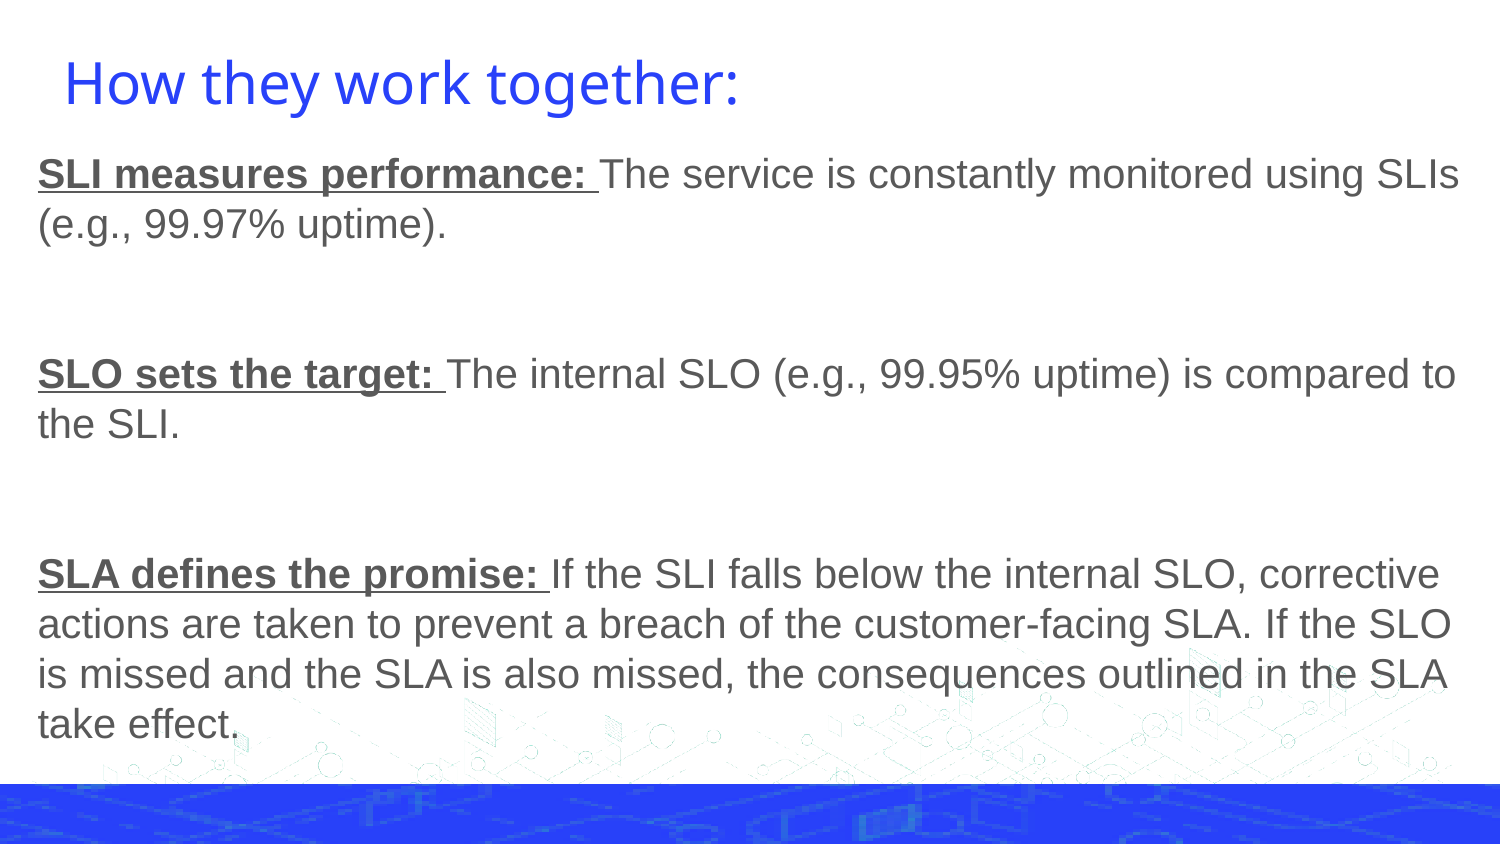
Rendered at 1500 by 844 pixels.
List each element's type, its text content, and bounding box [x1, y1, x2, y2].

title How they work together: [63, 46, 1340, 117]
picture [0, 635, 1500, 844]
list SLI measures performance: The service is constantly monitored using SLIs (e.g., 99.97% uptime). SLO sets the target: The internal SLO (e.g., 99.95% uptime) is compared to the SLI. SLA defines the promise: If the SLI falls below the internal SLO, corrective actions are taken to prevent a breach of the customer-facing SLA. If the SLO is missed and the SLA is also missed, the consequences outlined in the SLA take effect. [37, 146, 1463, 753]
